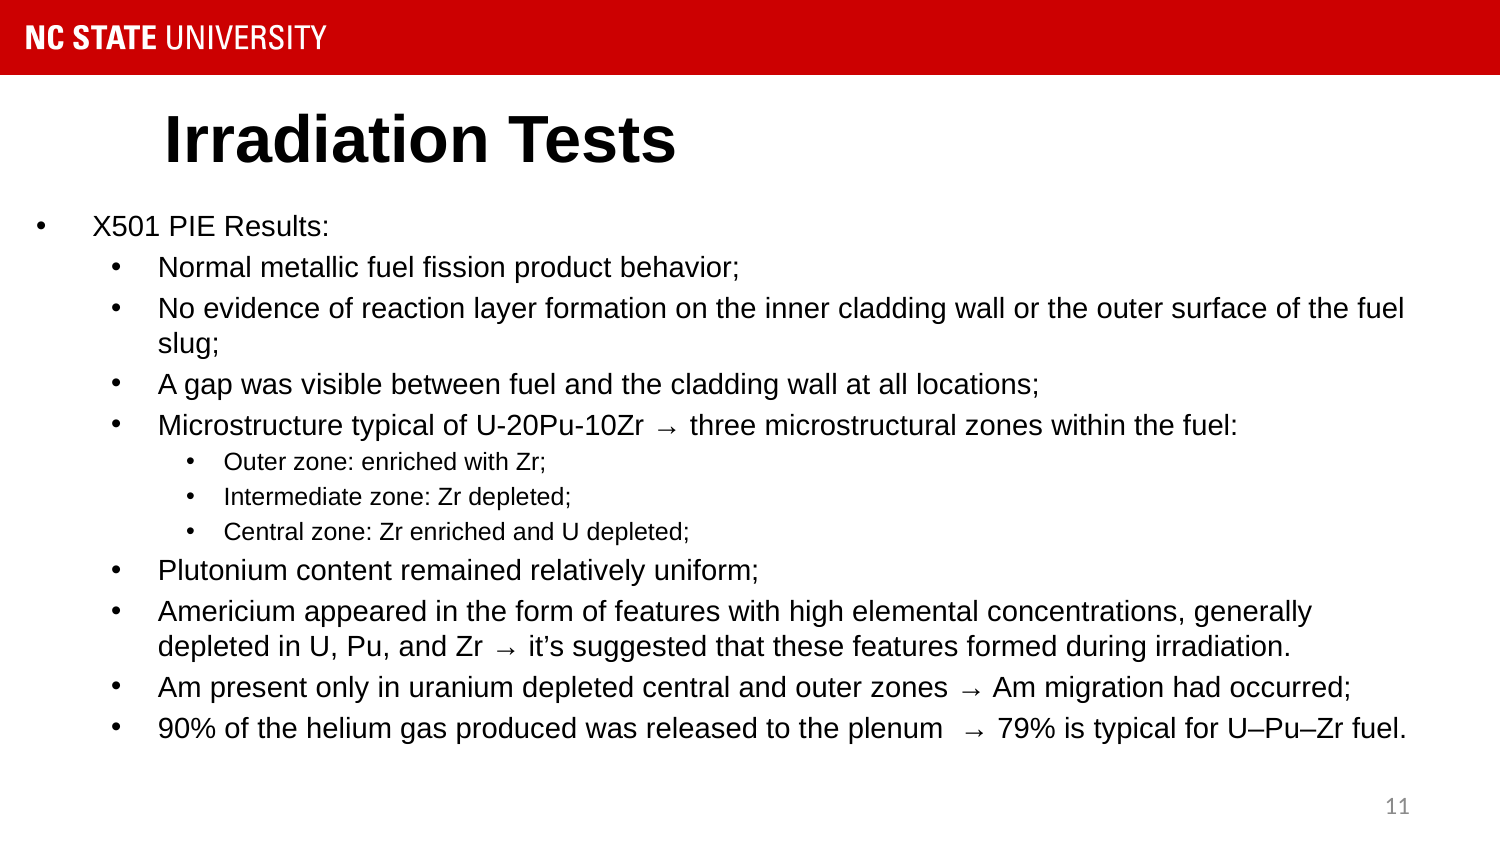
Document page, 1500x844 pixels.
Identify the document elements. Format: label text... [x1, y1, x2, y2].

title Irradiation Tests [21, 96, 822, 176]
slide_number 11 [1074, 782, 1425, 827]
picture [0, 0, 1500, 75]
text_box X501 PIE Results: Normal metallic fuel fission product behavior; No evidence of reaction layer formation on the inner cladding wall or the outer surface of the fuel slug; A gap was visible between fuel and the cladding wall at all locations; Microstructure typical of U-20Pu-10Zr → three microstructural zones within the fuel: Outer zone: enriched with Zr; Intermediate zone: Zr depleted; Central zone: Zr enriched and U depleted; Plutonium content remained relatively uniform; Americium appeared in the form of features with high elemental concentrations, generally depleted in U, Pu, and Zr → it’s suggested that these features formed during irradiation. Am present only in uranium depleted central and outer zones → Am migration had occurred; 90% of the helium gas produced was released to the plenum → 79% is typical for U–Pu–Zr fuel. [20, 200, 1425, 782]
